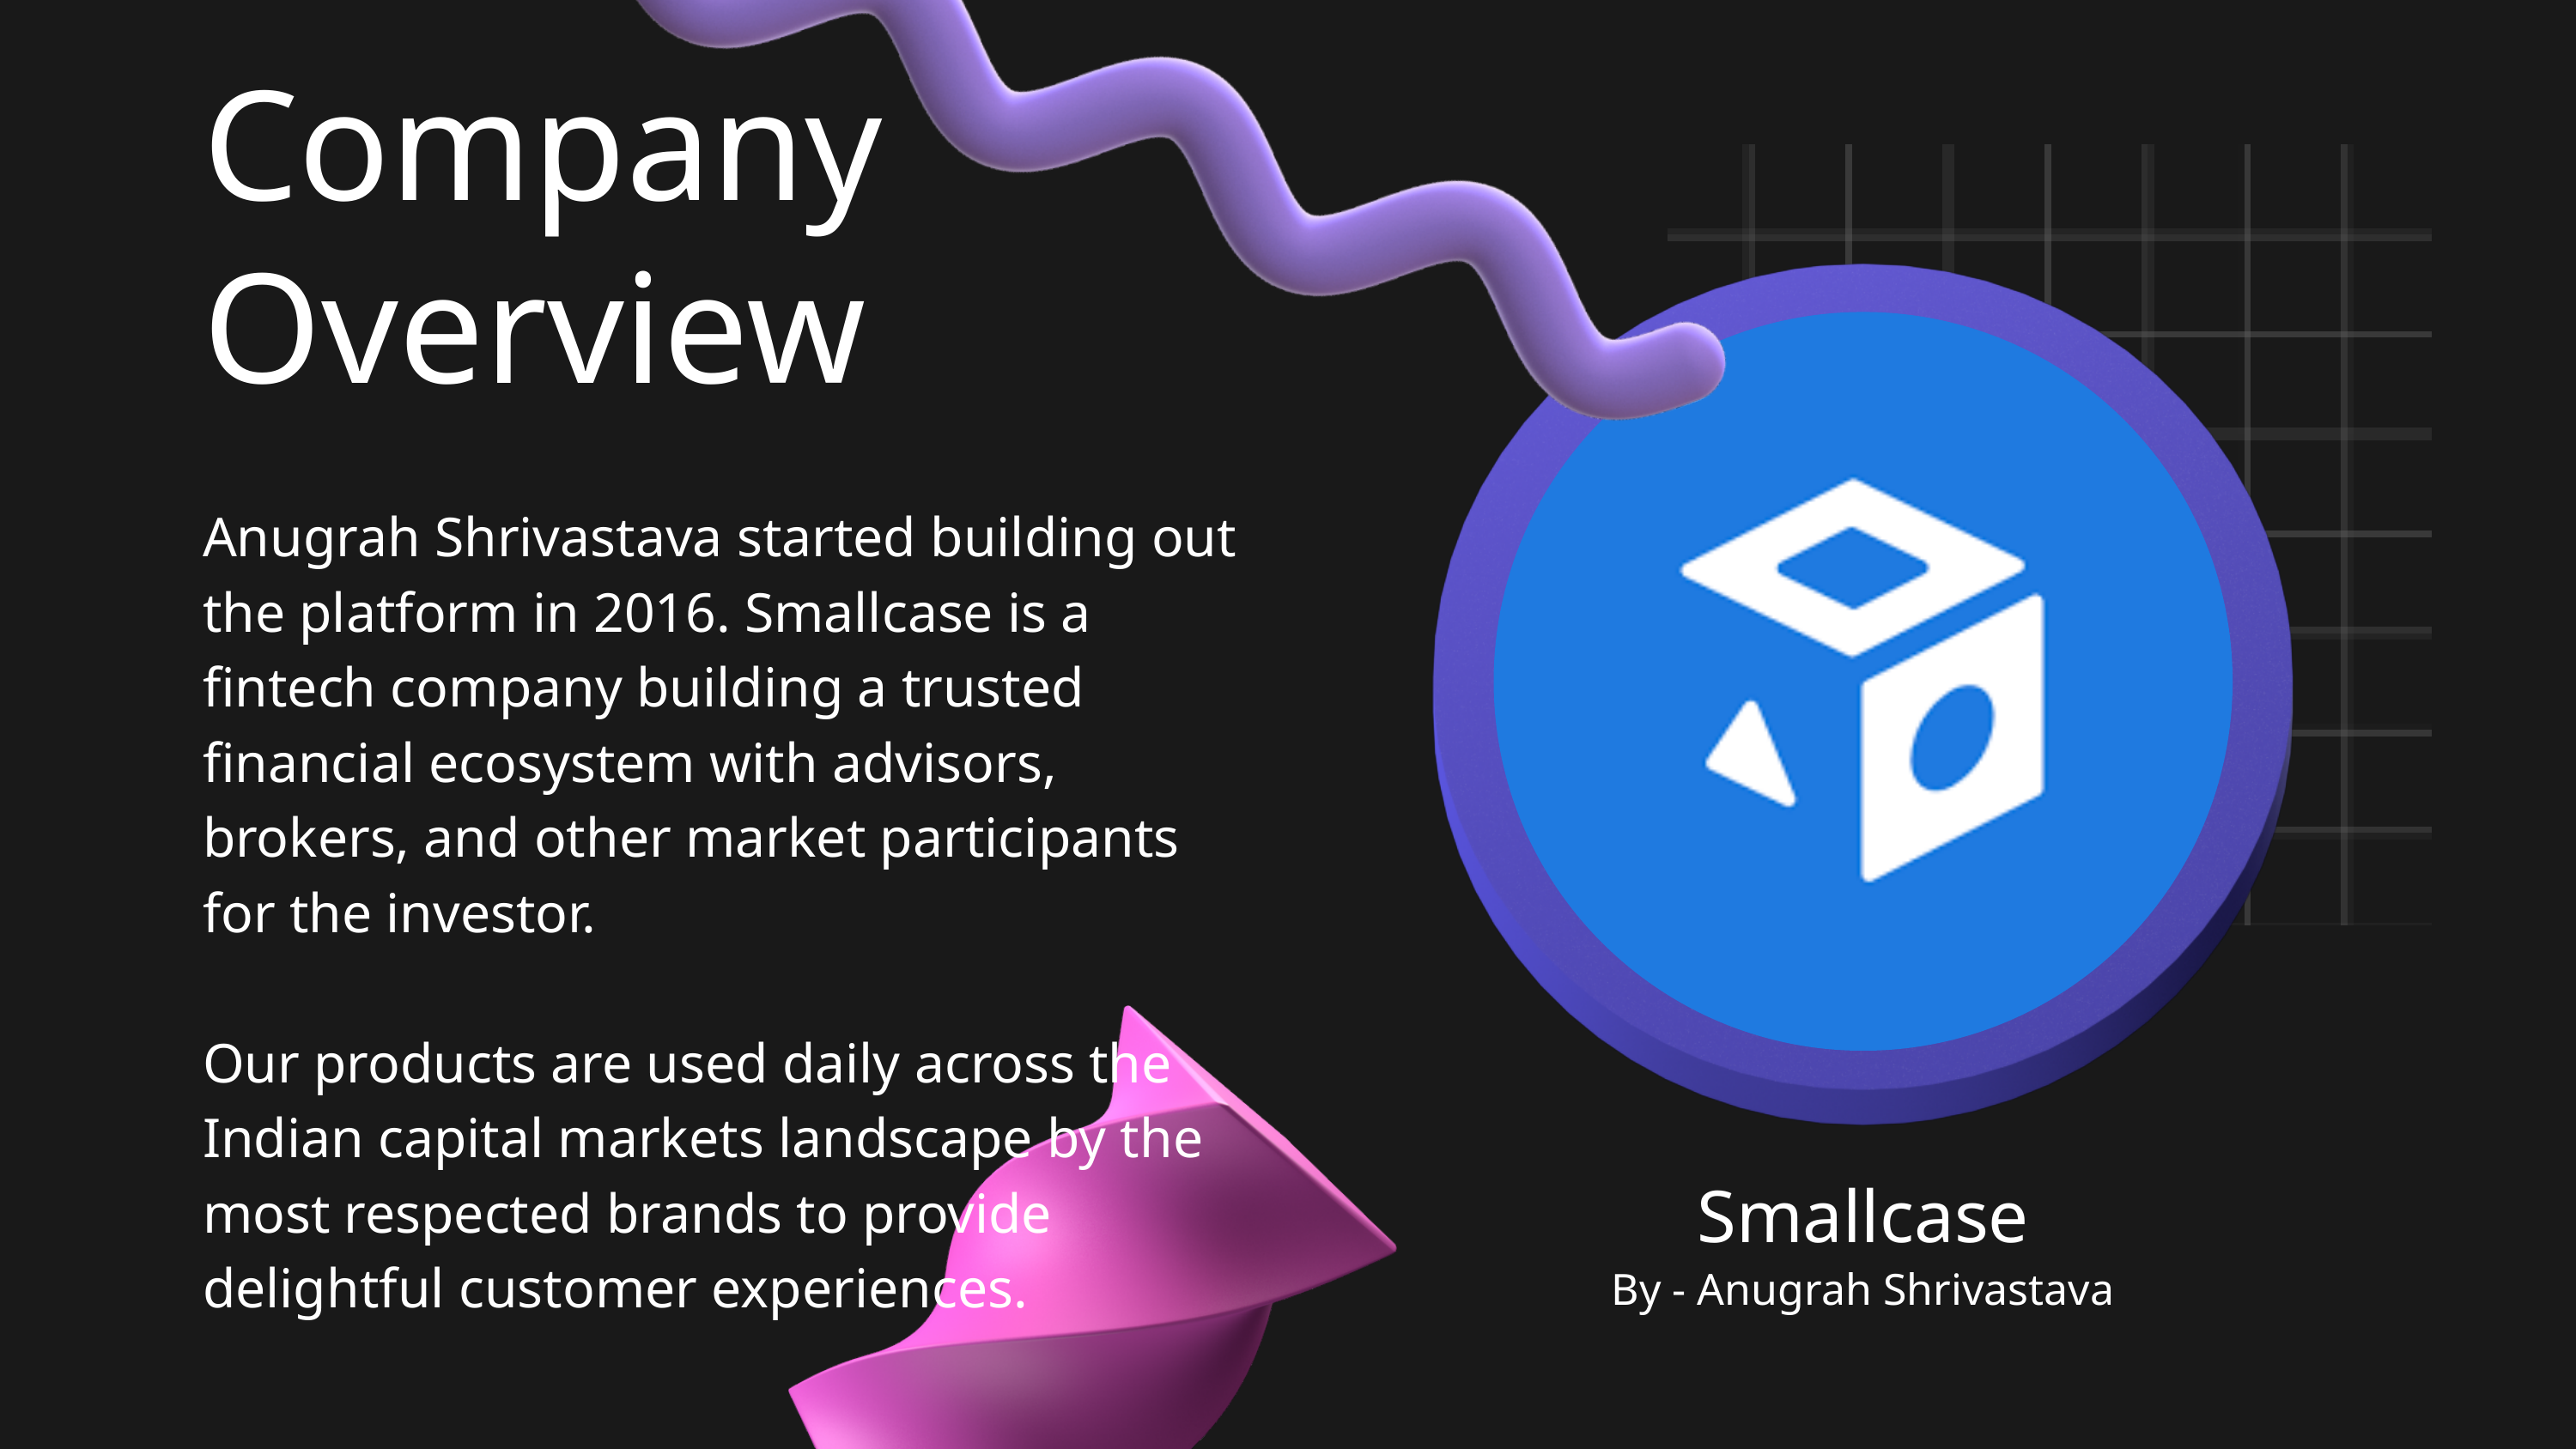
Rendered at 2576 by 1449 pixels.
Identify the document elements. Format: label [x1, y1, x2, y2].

text_box [202, 48, 1272, 1315]
text_box [1493, 312, 2233, 1052]
text_box [1524, 1164, 2202, 1310]
picture [788, 1004, 1397, 1449]
picture [631, 0, 2432, 1127]
